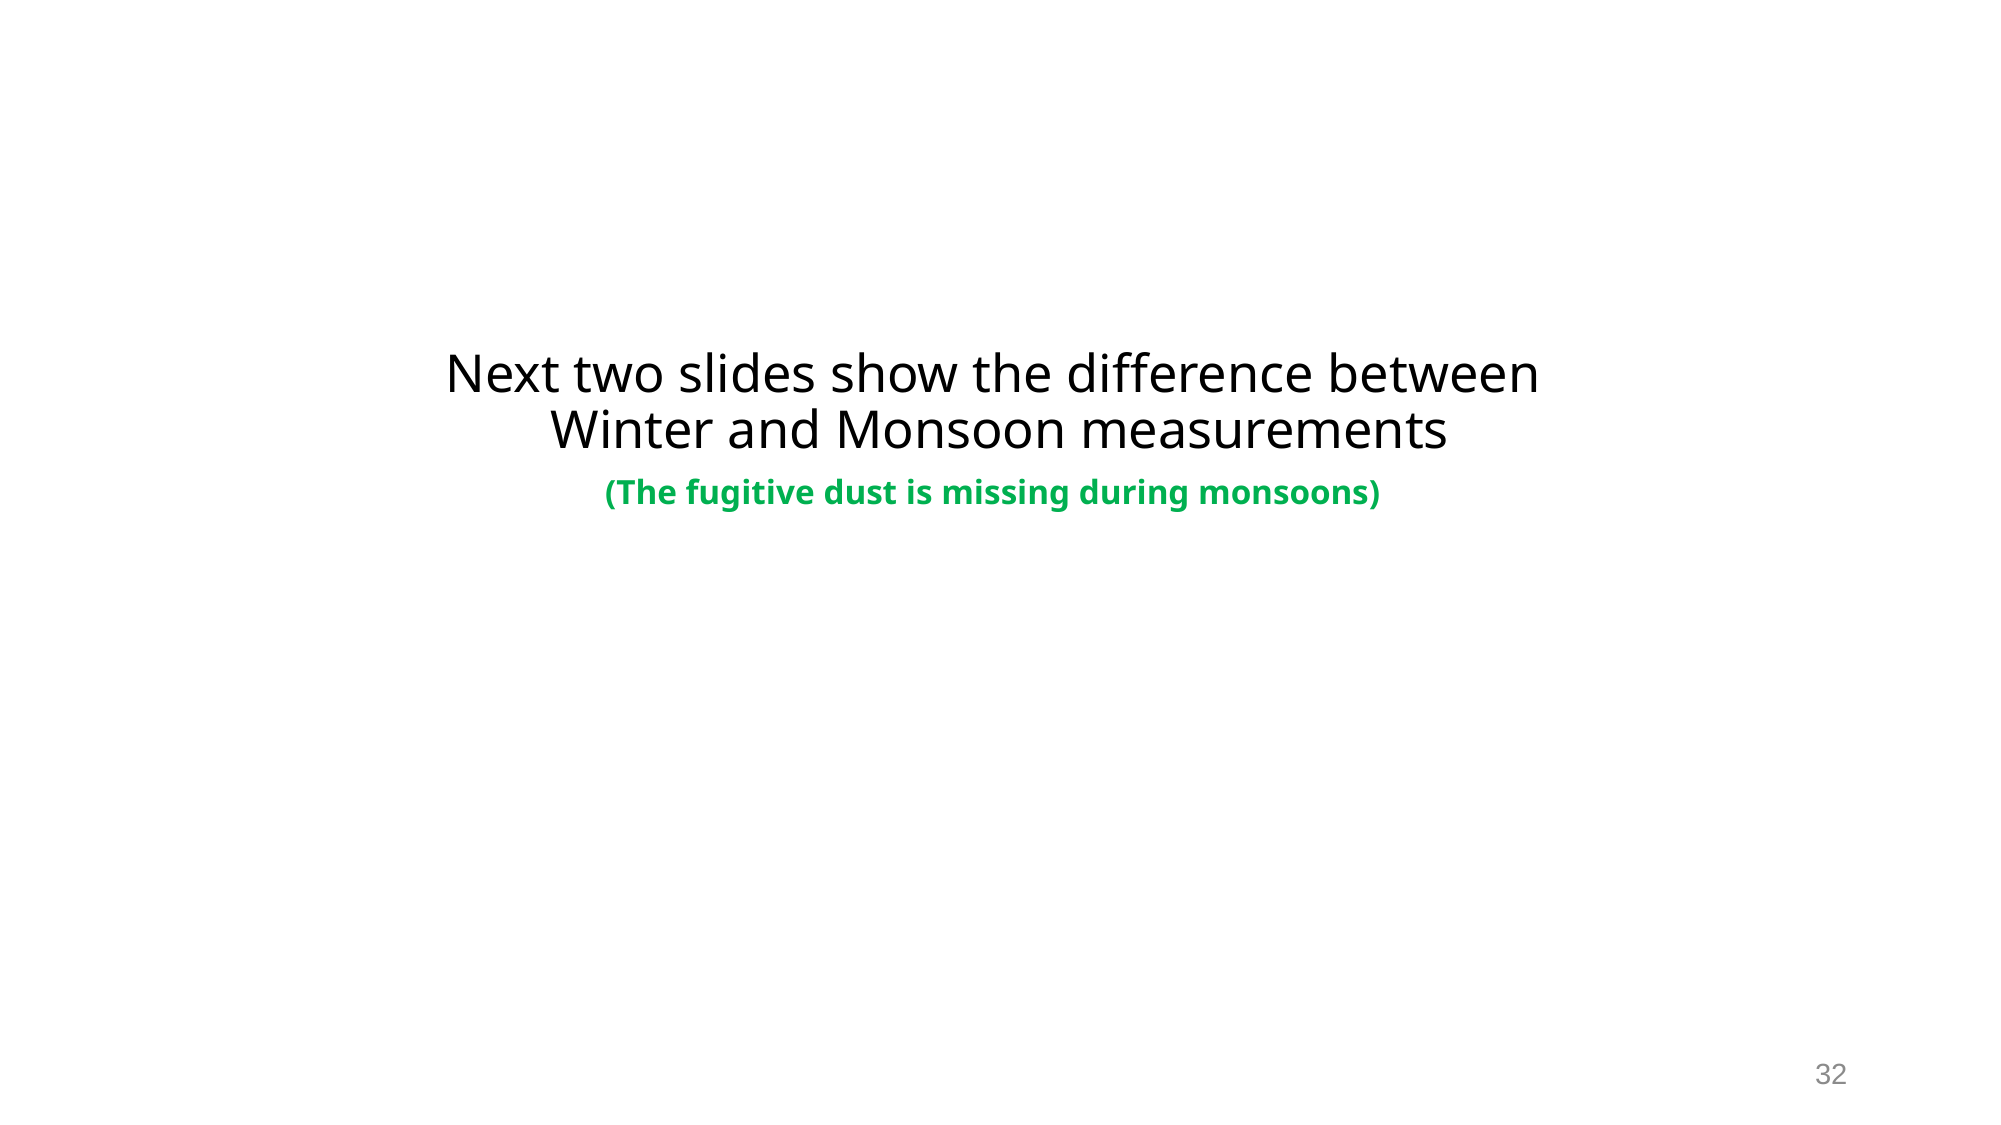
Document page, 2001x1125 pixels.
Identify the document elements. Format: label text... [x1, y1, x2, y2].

slide_number 32 [1412, 1042, 1863, 1103]
title Next two slides show the difference between Winter and Monsoon measurements (The fugitive dust is missing during monsoons) [324, 337, 1675, 526]
